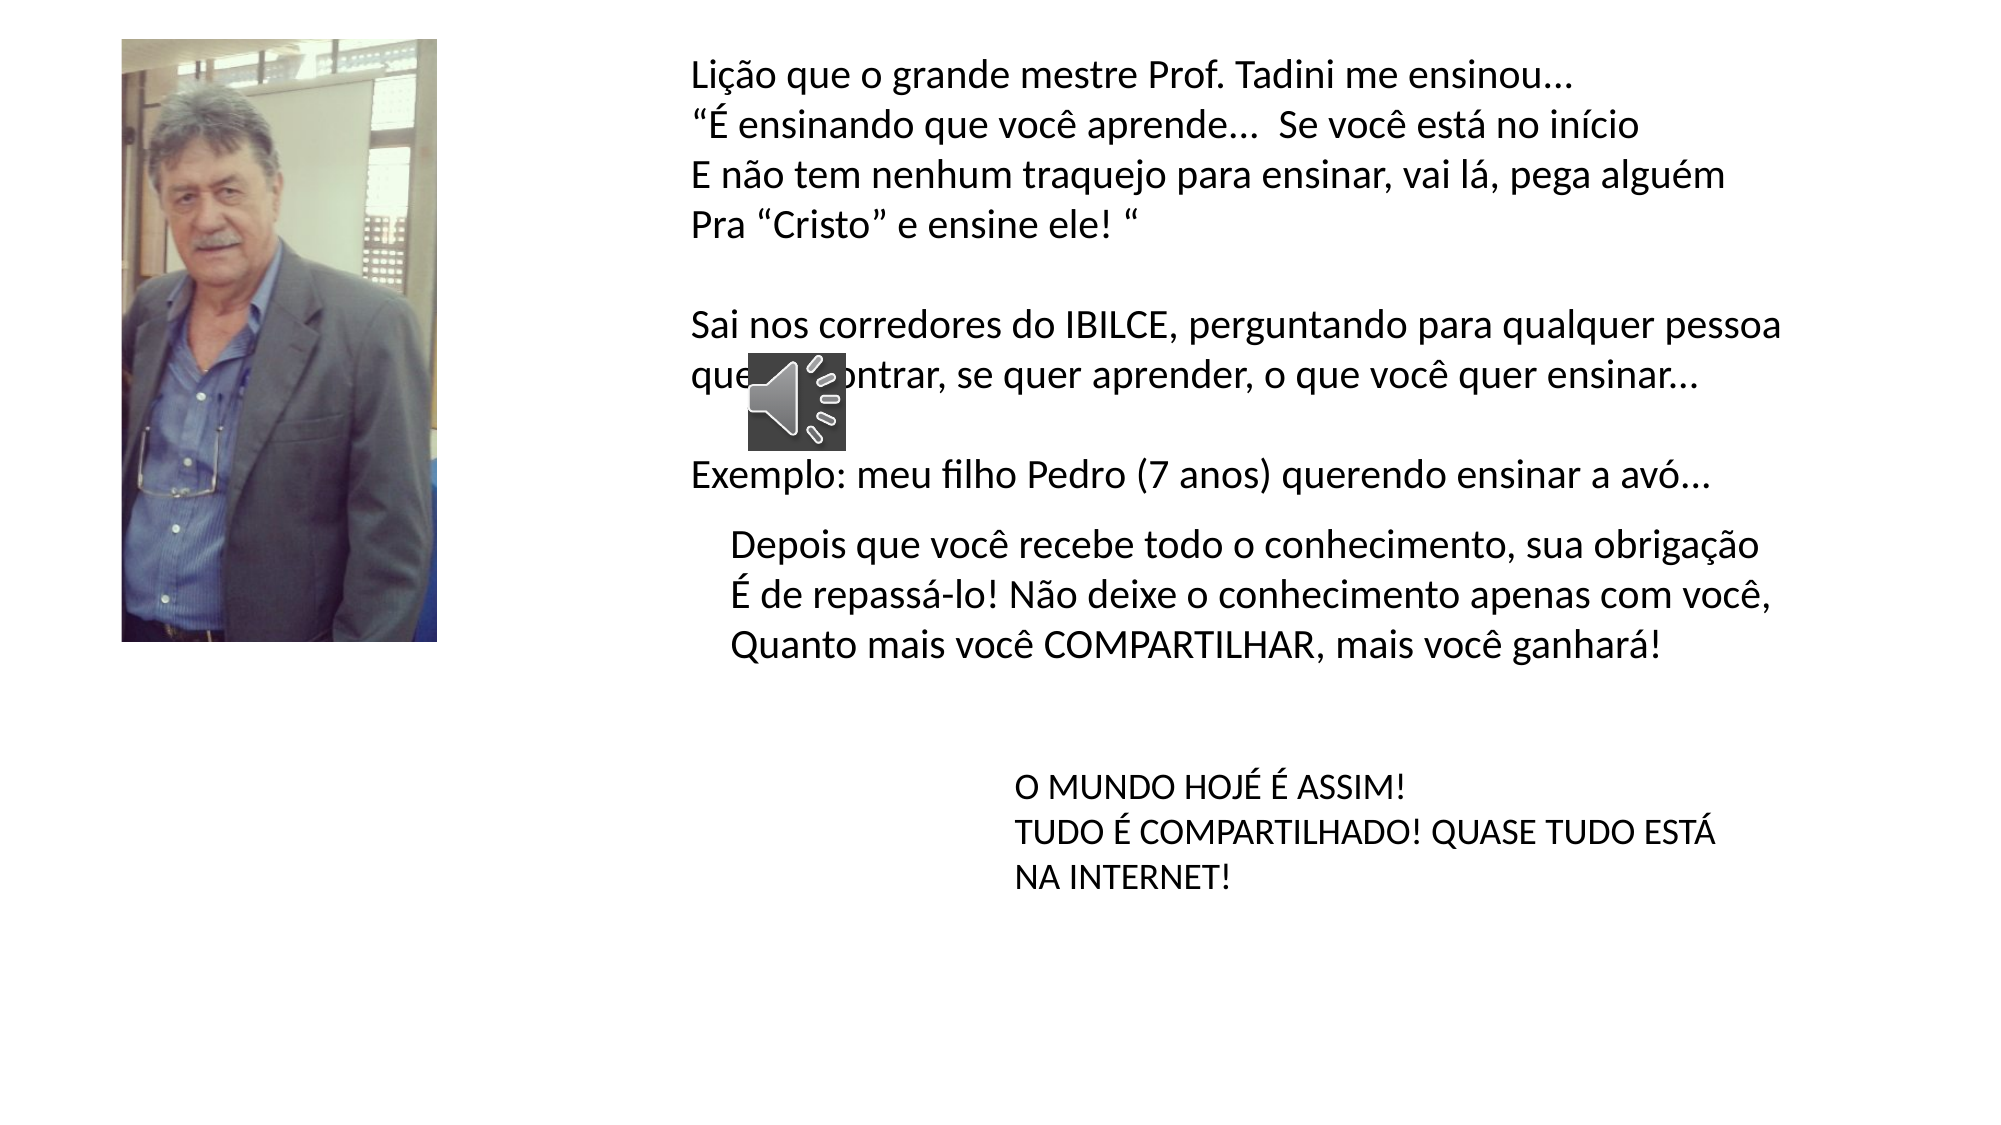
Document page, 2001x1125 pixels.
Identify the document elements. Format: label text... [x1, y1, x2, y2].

text_box Depois que você recebe todo o conhecimento, sua obrigação É de repassá-lo! Não deixe o conhecimento apenas com você, Quanto mais você COMPARTILHAR, mais você ganhará! [715, 509, 1797, 724]
picture [746, 352, 847, 453]
text_box O MUNDO HOJÉ É ASSIM! TUDO É COMPARTILHADO! QUASE TUDO ESTÁ NA INTERNET! [999, 754, 1822, 950]
picture [121, 39, 437, 642]
text_box Lição que o grande mestre Prof. Tadini me ensinou... “É ensinando que você aprende... Se você está no início E não tem nenhum traquejo para ensinar, vai lá, pega alguém Pra “Cristo” e ensine ele! “ Sai nos corredores do IBILCE, perguntando para qualquer pessoa que encontrar, se quer aprender, o que você quer ensinar... Exemplo: meu filho Pedro (7 anos) querendo ensinar a avó... [676, 39, 1822, 554]
